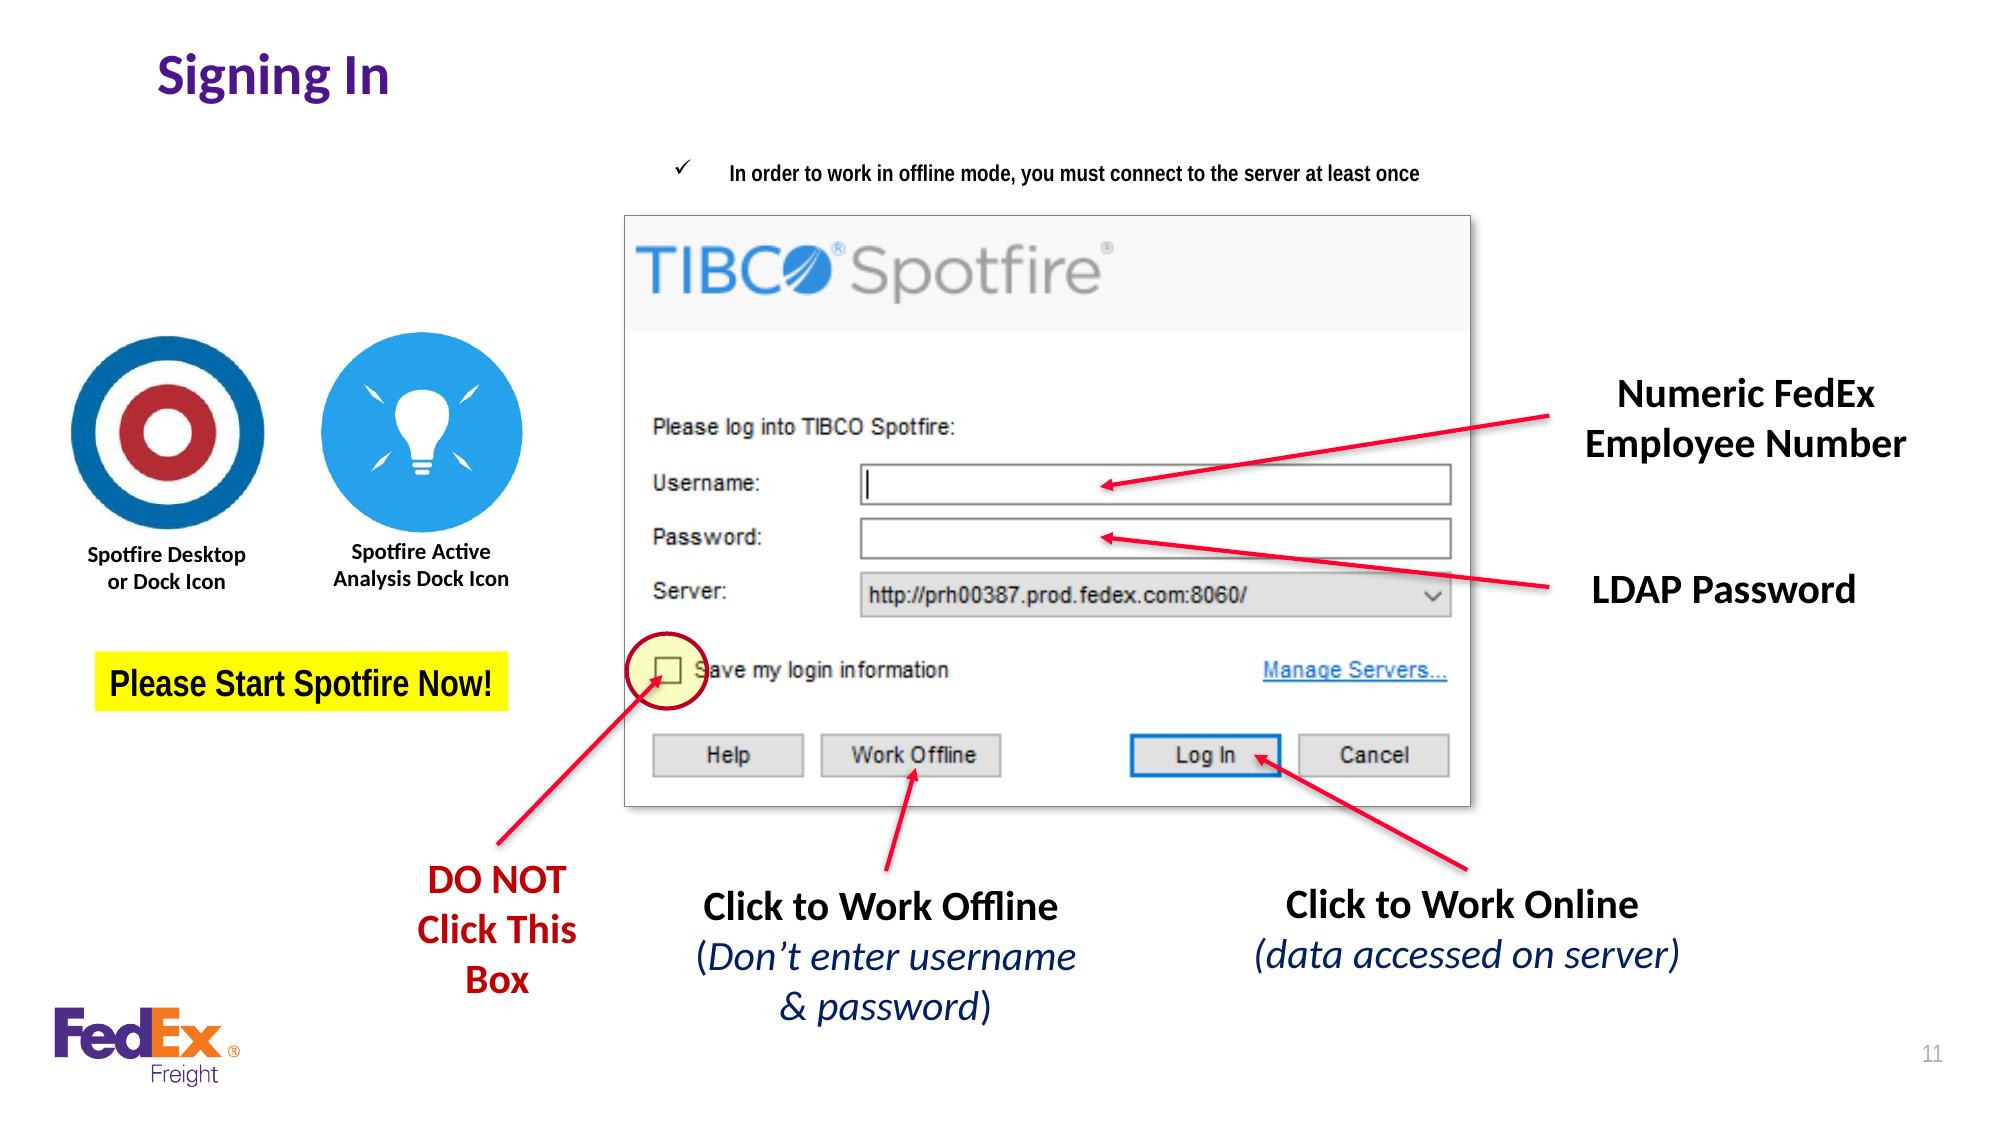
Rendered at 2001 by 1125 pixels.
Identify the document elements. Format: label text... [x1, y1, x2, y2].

text_box Spotfire Desktop or Dock Icon [69, 535, 265, 602]
title Signing In [157, 43, 1843, 149]
text_box Numeric FedEx Employee Number [1549, 358, 1944, 473]
picture [70, 335, 265, 530]
text_box DO NOT Click This Box [400, 844, 595, 1010]
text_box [496, 674, 663, 845]
text_box Spotfire Active Analysis Dock Icon [314, 556, 529, 599]
text_box Click to Work Online (data accessed on server) [1236, 869, 1699, 985]
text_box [1099, 415, 1550, 487]
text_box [1253, 754, 1423, 871]
text_box In order to work in offline mode, you must connect to the server at least once [658, 151, 1436, 194]
picture [624, 215, 1471, 807]
text_box LDAP Password [1549, 554, 1900, 620]
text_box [1099, 536, 1550, 588]
picture [54, 1006, 240, 1088]
text_box Click to Work Offline (Don’t enter username & password) [662, 871, 1110, 1036]
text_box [885, 767, 916, 872]
text_box Please Start Spotfire Now! [94, 651, 509, 712]
picture [305, 316, 538, 549]
slide_number 11 [1899, 1037, 1944, 1068]
